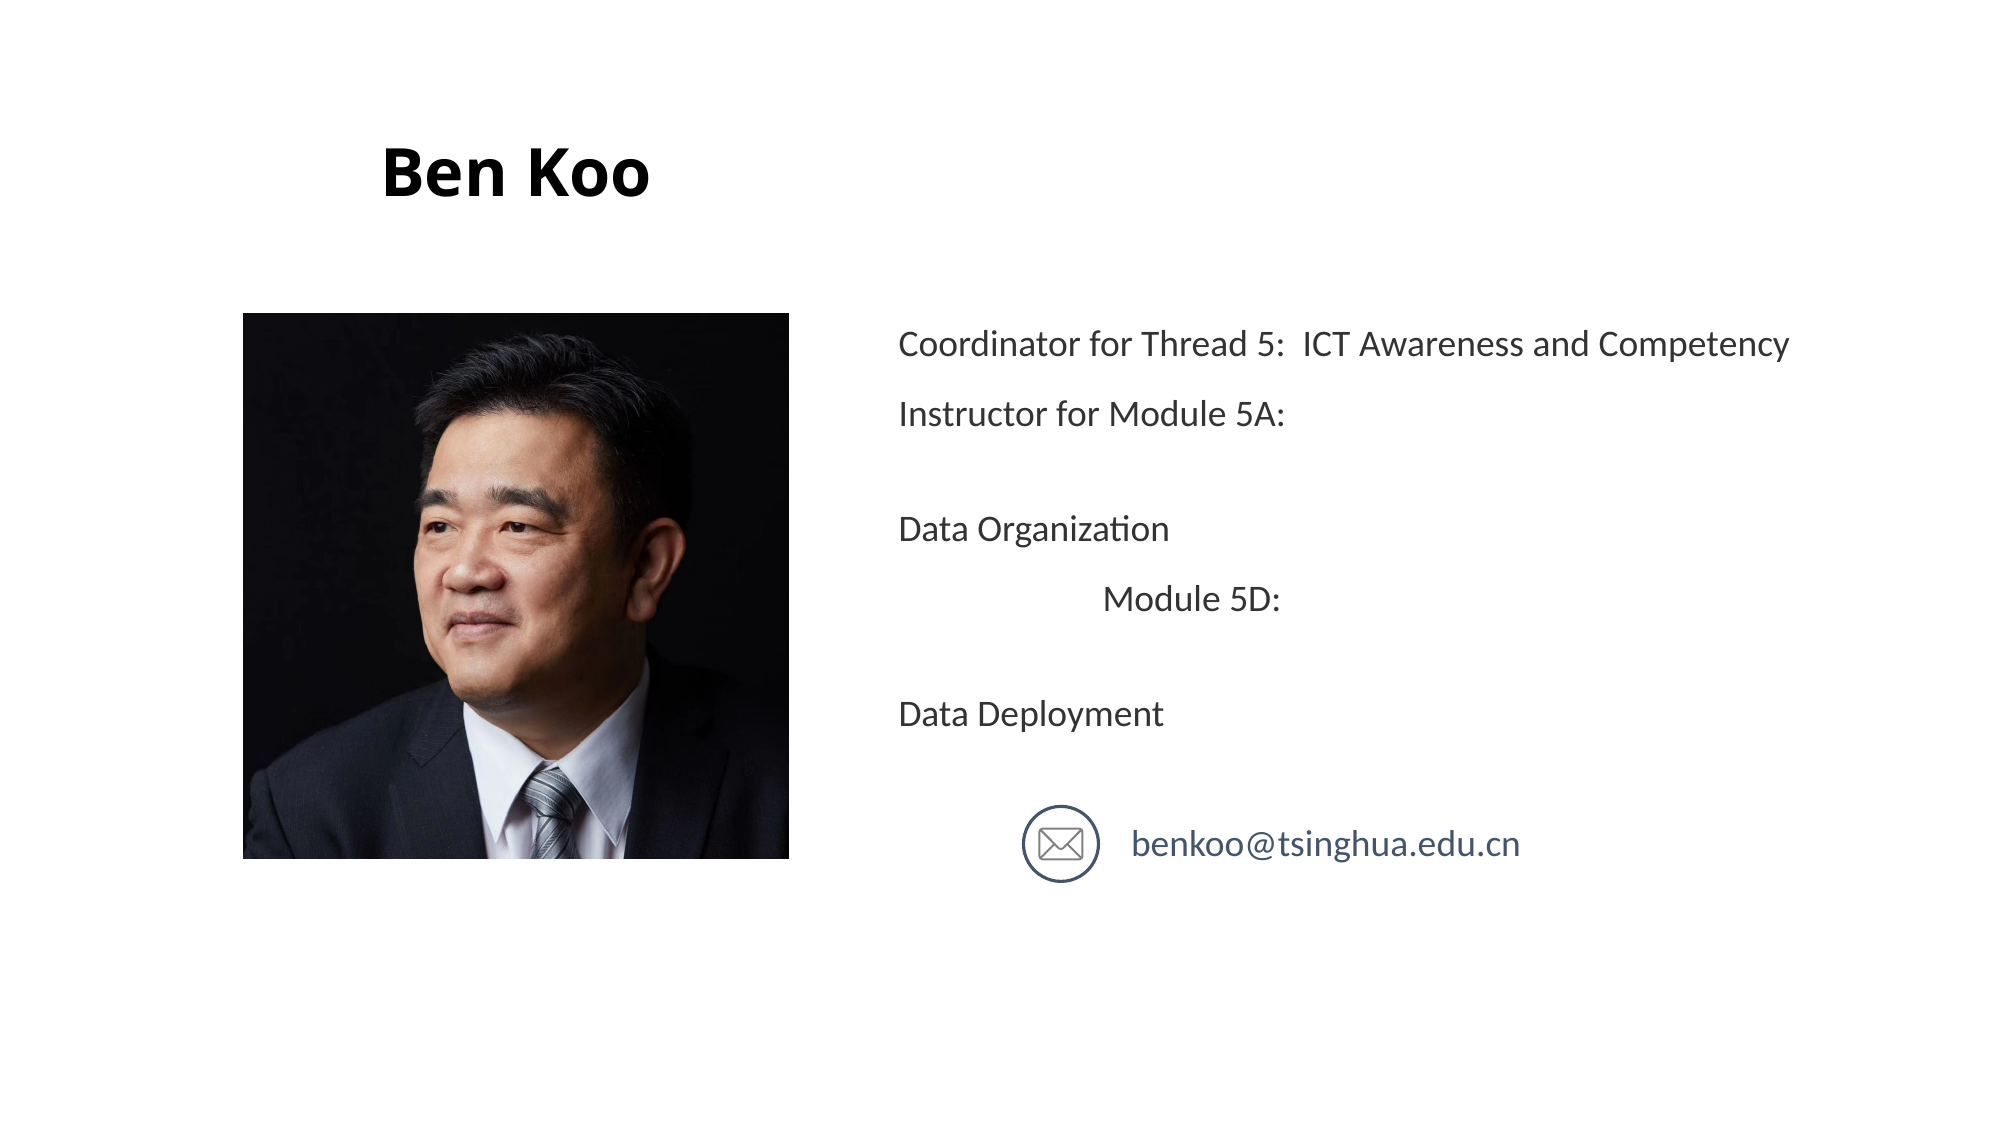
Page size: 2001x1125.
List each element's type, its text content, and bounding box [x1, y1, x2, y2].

text_box Coordinator for Thread 5: ICT Awareness and Competency Instructor for Module 5A: Data Organization Module 5D: Data Deployment [898, 319, 1837, 875]
text_box benkoo@tsinghua.edu.cn [1131, 816, 1837, 862]
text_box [1023, 806, 1099, 882]
title Ben Koo [243, 66, 789, 284]
picture [243, 313, 789, 859]
